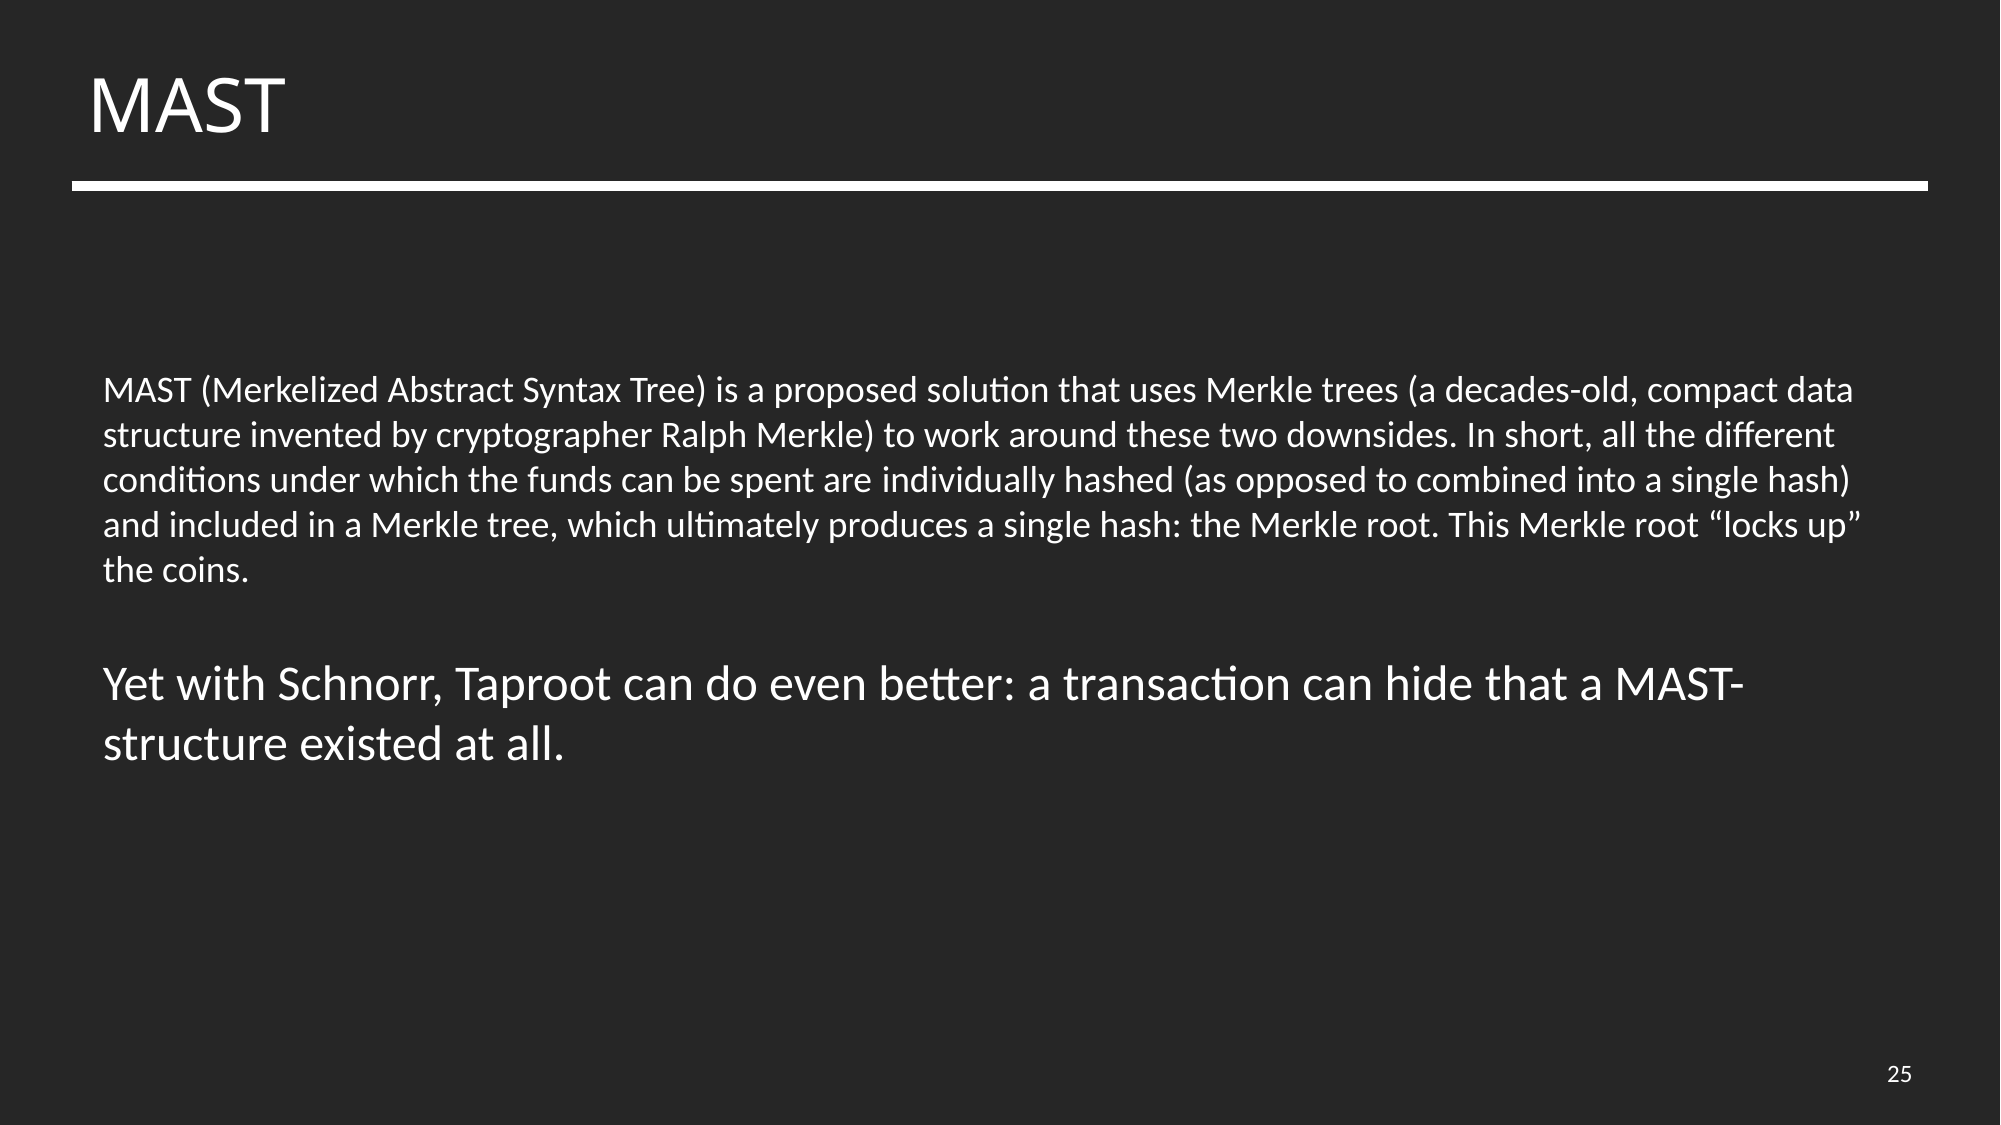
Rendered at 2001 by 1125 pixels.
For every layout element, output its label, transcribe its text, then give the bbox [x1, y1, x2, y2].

text_box MAST (Merkelized Abstract Syntax Tree) is a proposed solution that uses Merkle trees (a decades-old, compact data structure invented by cryptographer Ralph Merkle) to work around these two downsides. In short, all the different conditions under which the funds can be spent are individually hashed (as opposed to combined into a single hash) and included in a Merkle tree, which ultimately produces a single hash: the Merkle root. This Merkle root “locks up” the coins. Yet with Schnorr, Taproot can do even better: a transaction can hide that a MAST-structure existed at all. [88, 358, 1885, 778]
slide_number 25 [1767, 1042, 1928, 1103]
title MAST [72, 59, 1929, 165]
